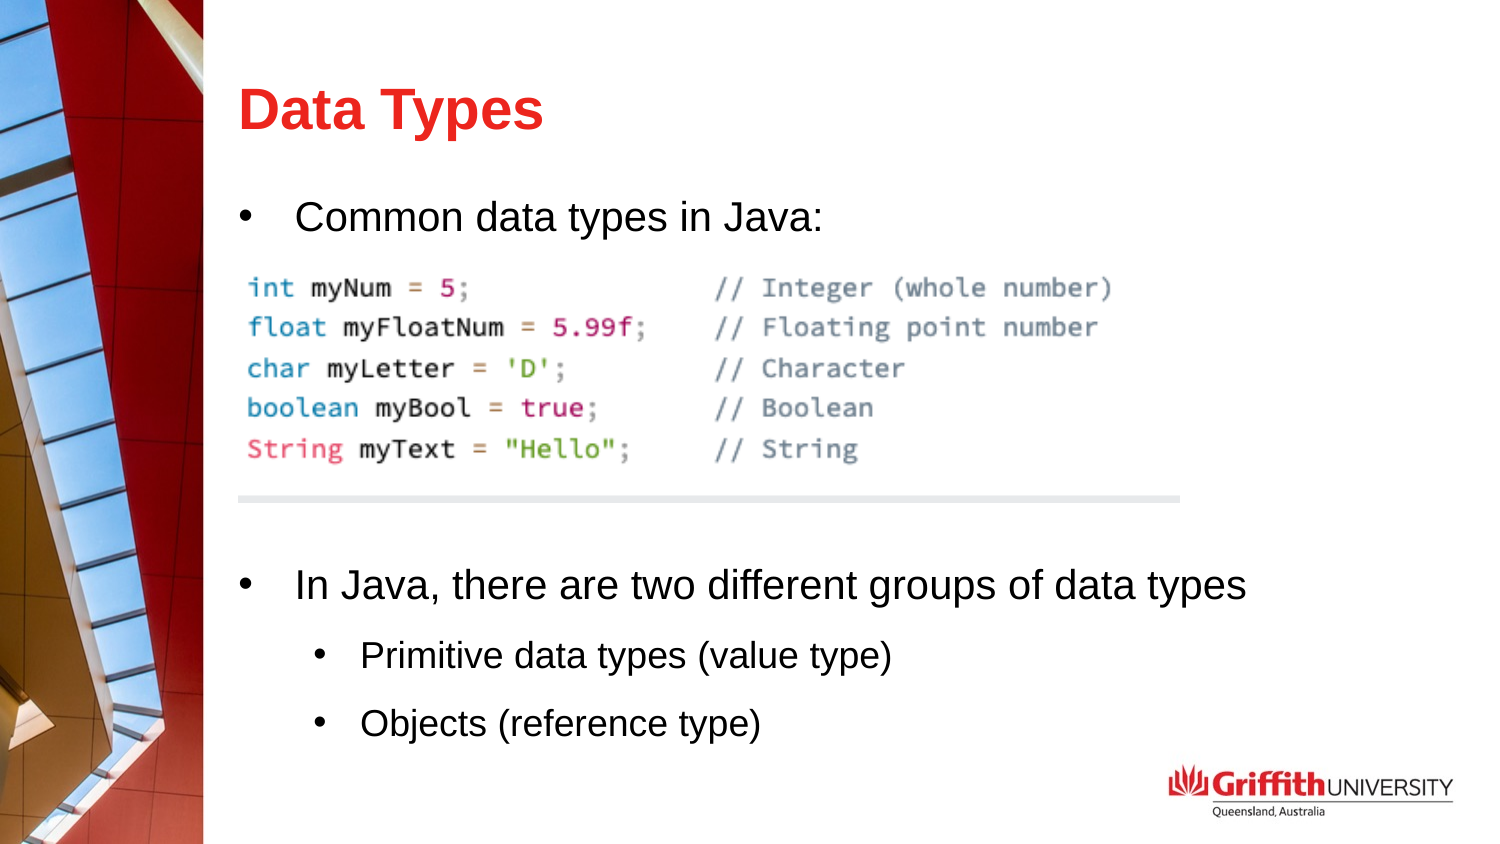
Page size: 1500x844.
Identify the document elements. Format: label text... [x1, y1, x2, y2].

list Common data types in Java: In Java, there are two different groups of data types Primitive data types (value type) Objects (reference type) [238, 193, 1432, 773]
title Data Types [238, 71, 1432, 193]
picture [0, 0, 1500, 844]
